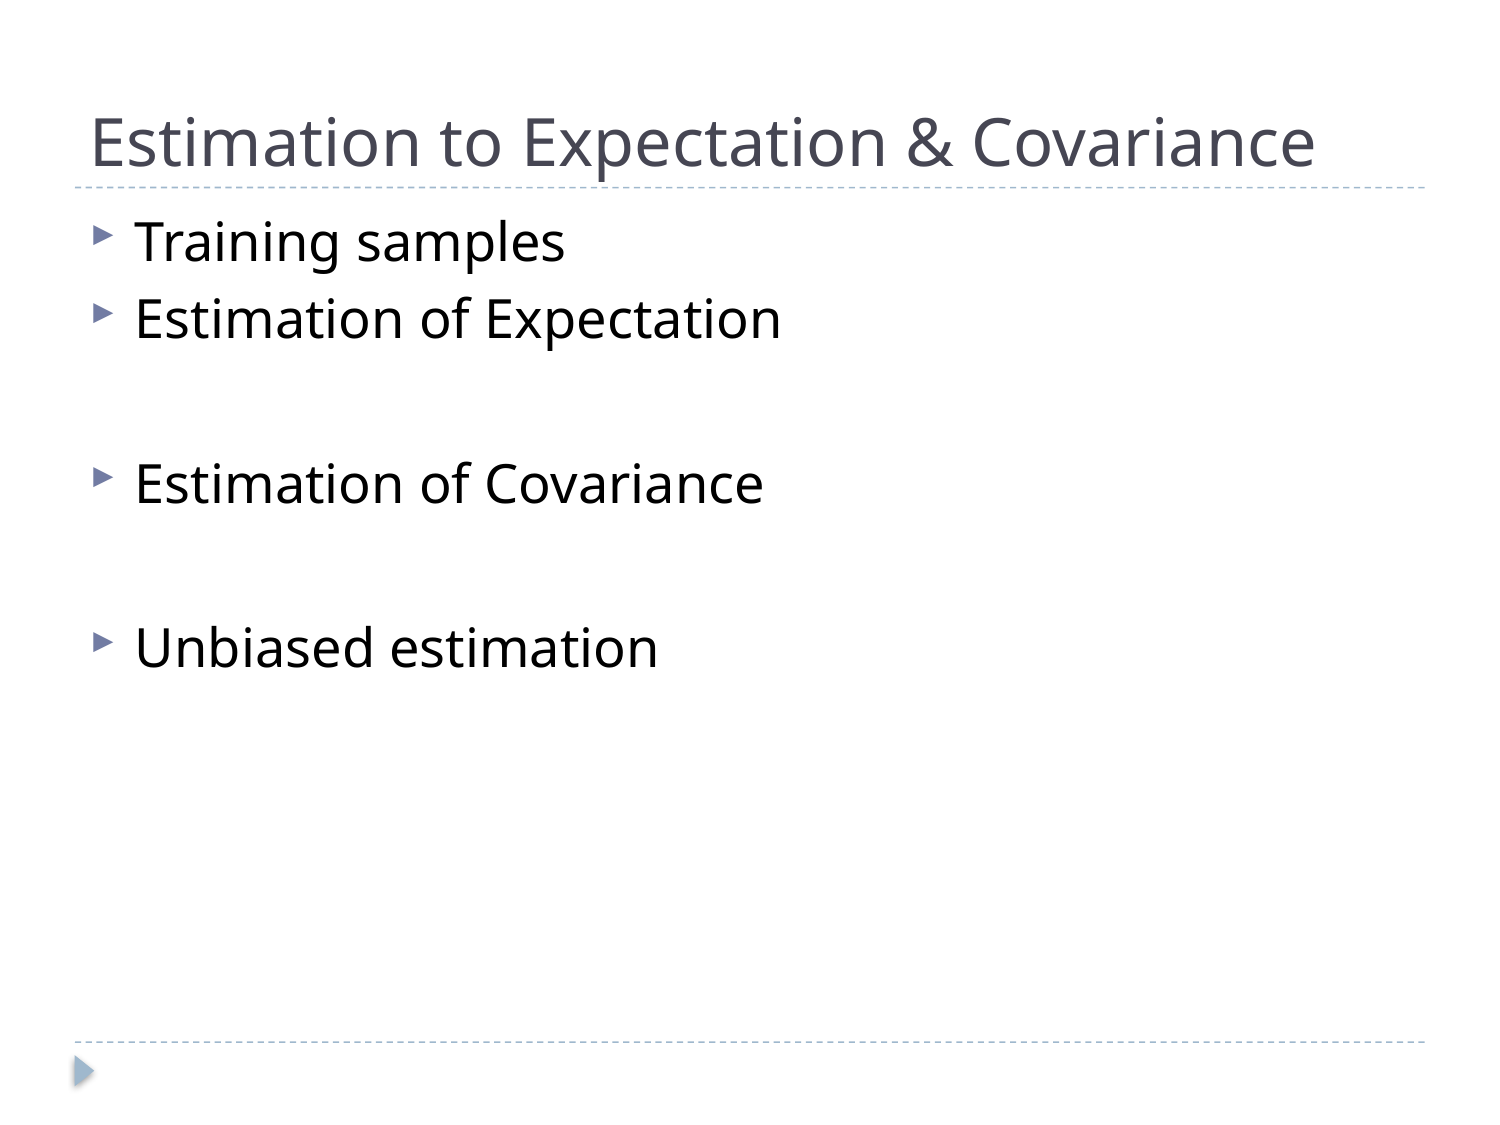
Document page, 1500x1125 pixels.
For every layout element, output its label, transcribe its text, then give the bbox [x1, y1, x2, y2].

title Estimation to Expectation & Covariance [75, 24, 1425, 188]
